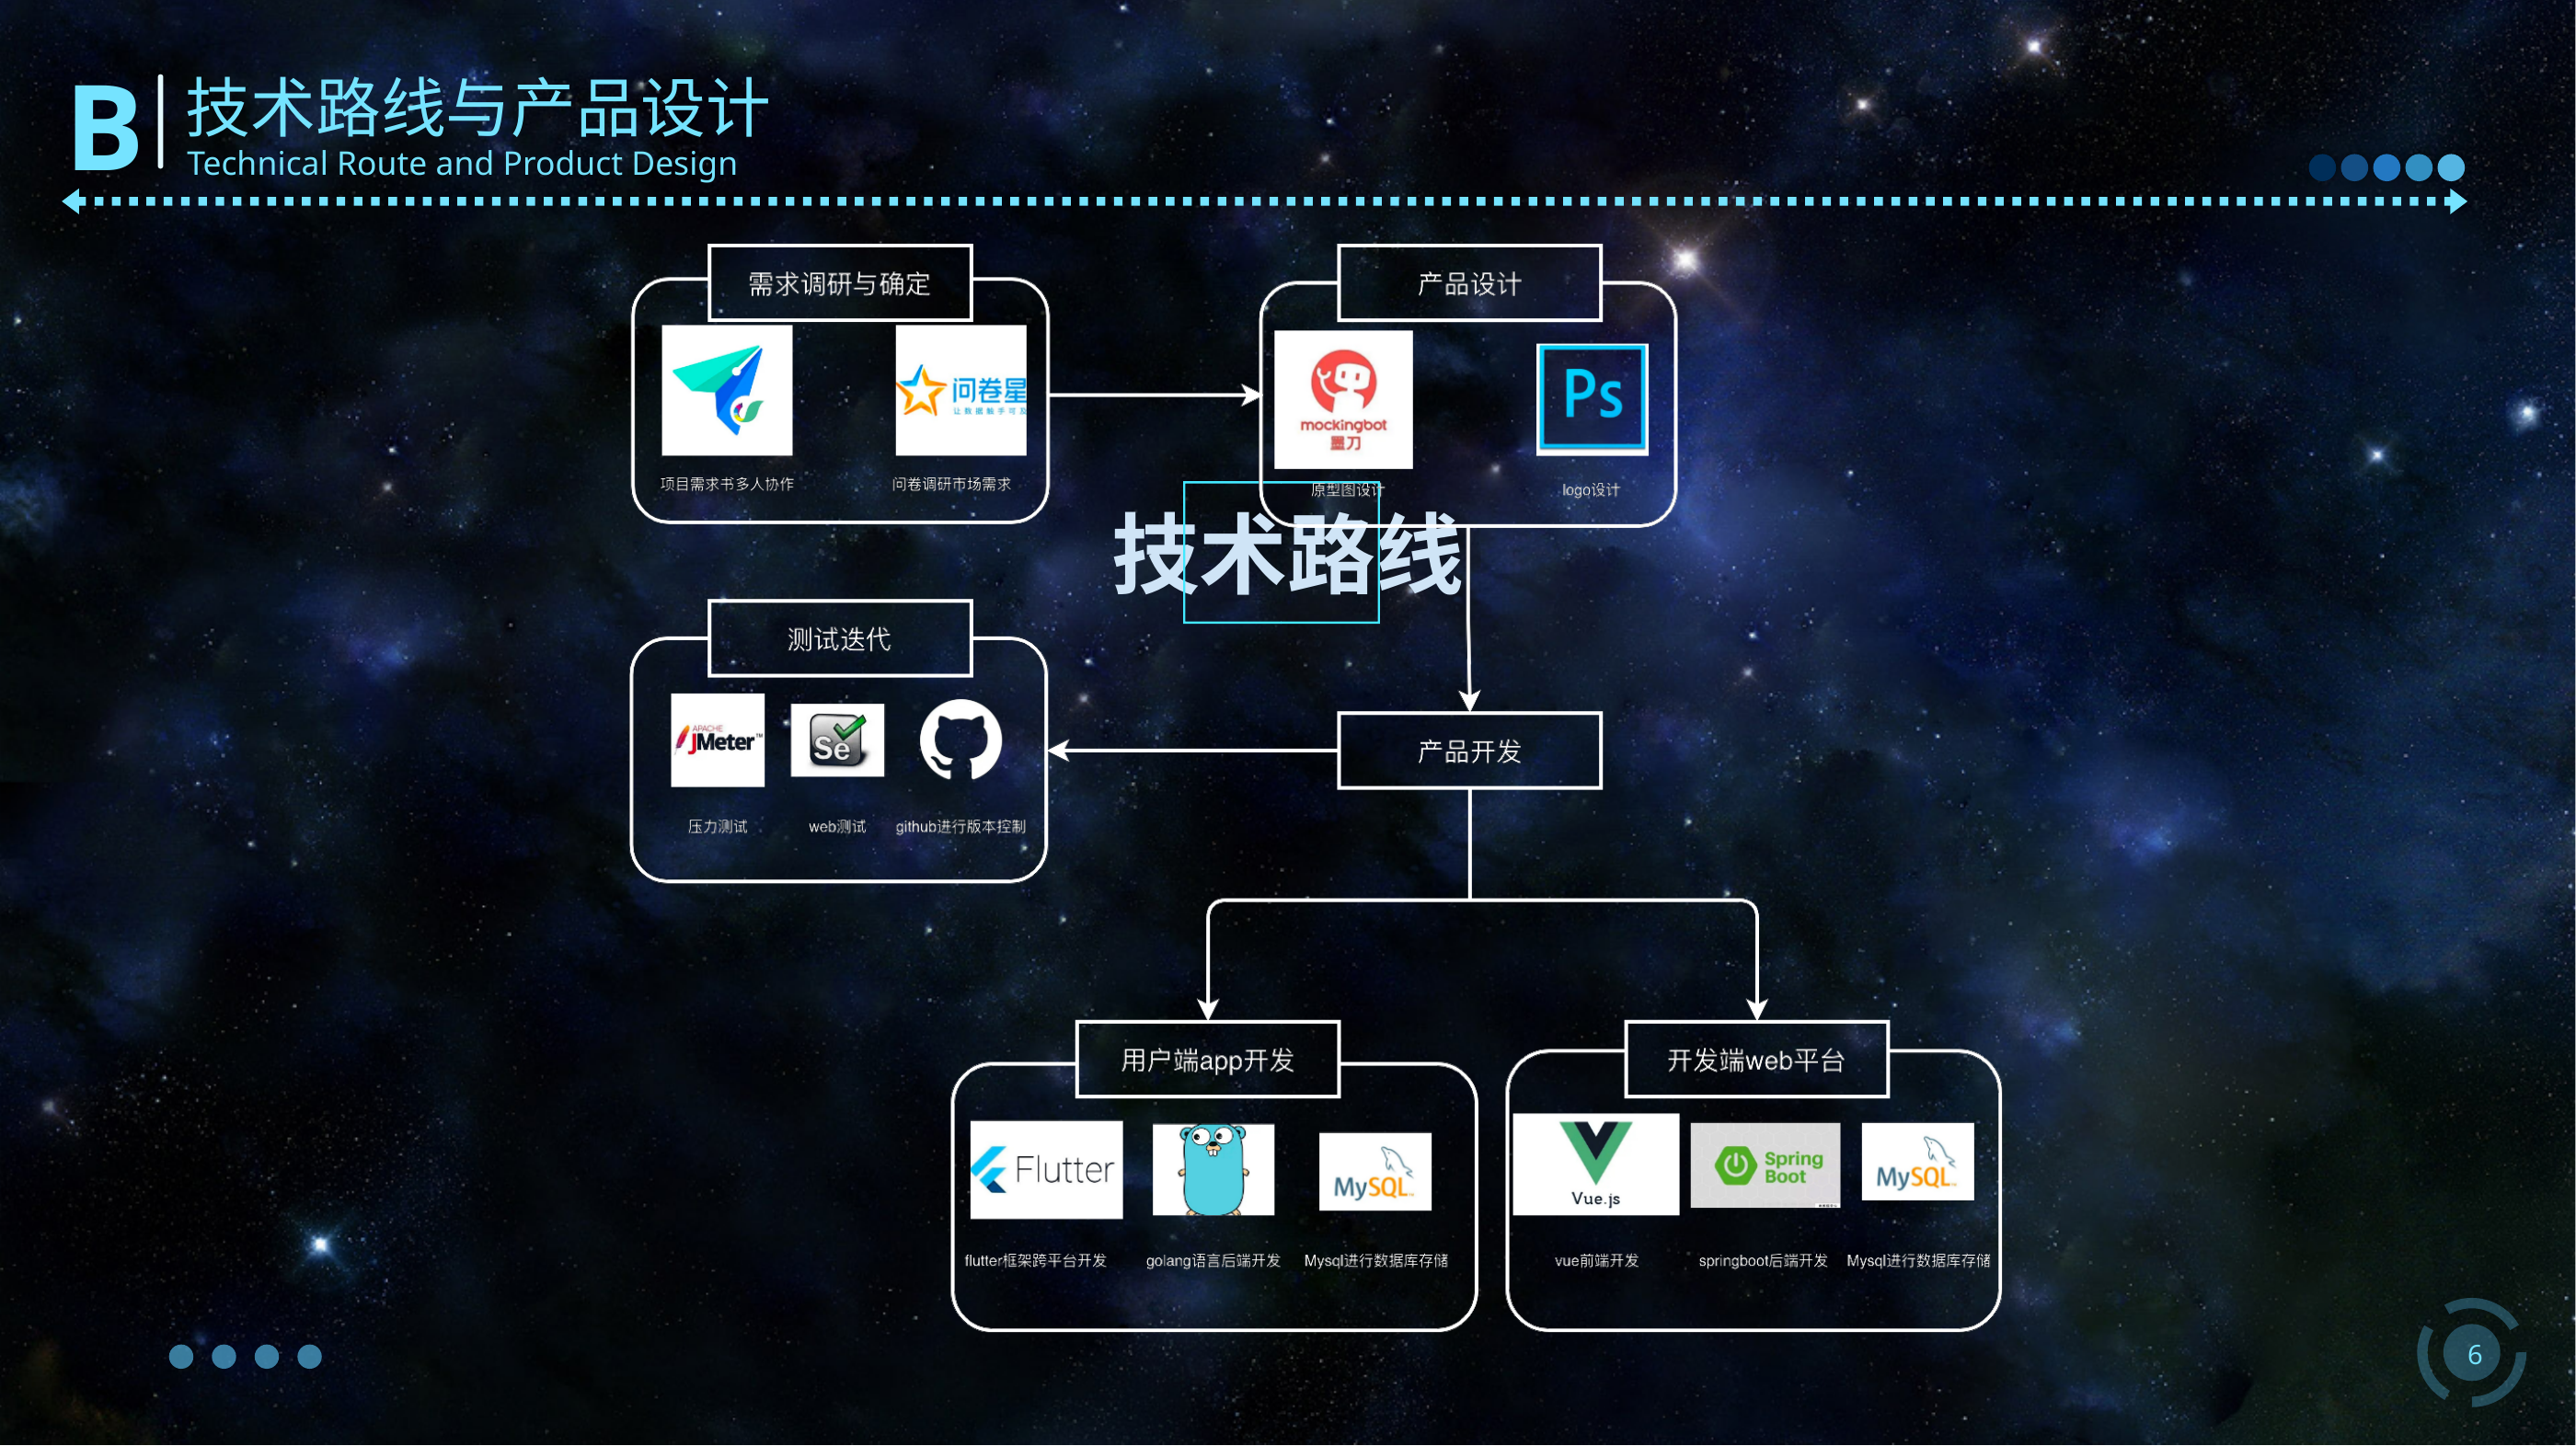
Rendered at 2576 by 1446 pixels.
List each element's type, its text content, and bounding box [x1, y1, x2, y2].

picture [0, 0, 2576, 1445]
text_box [1519, 29, 1995, 168]
text_box 6 [2433, 1332, 2517, 1414]
